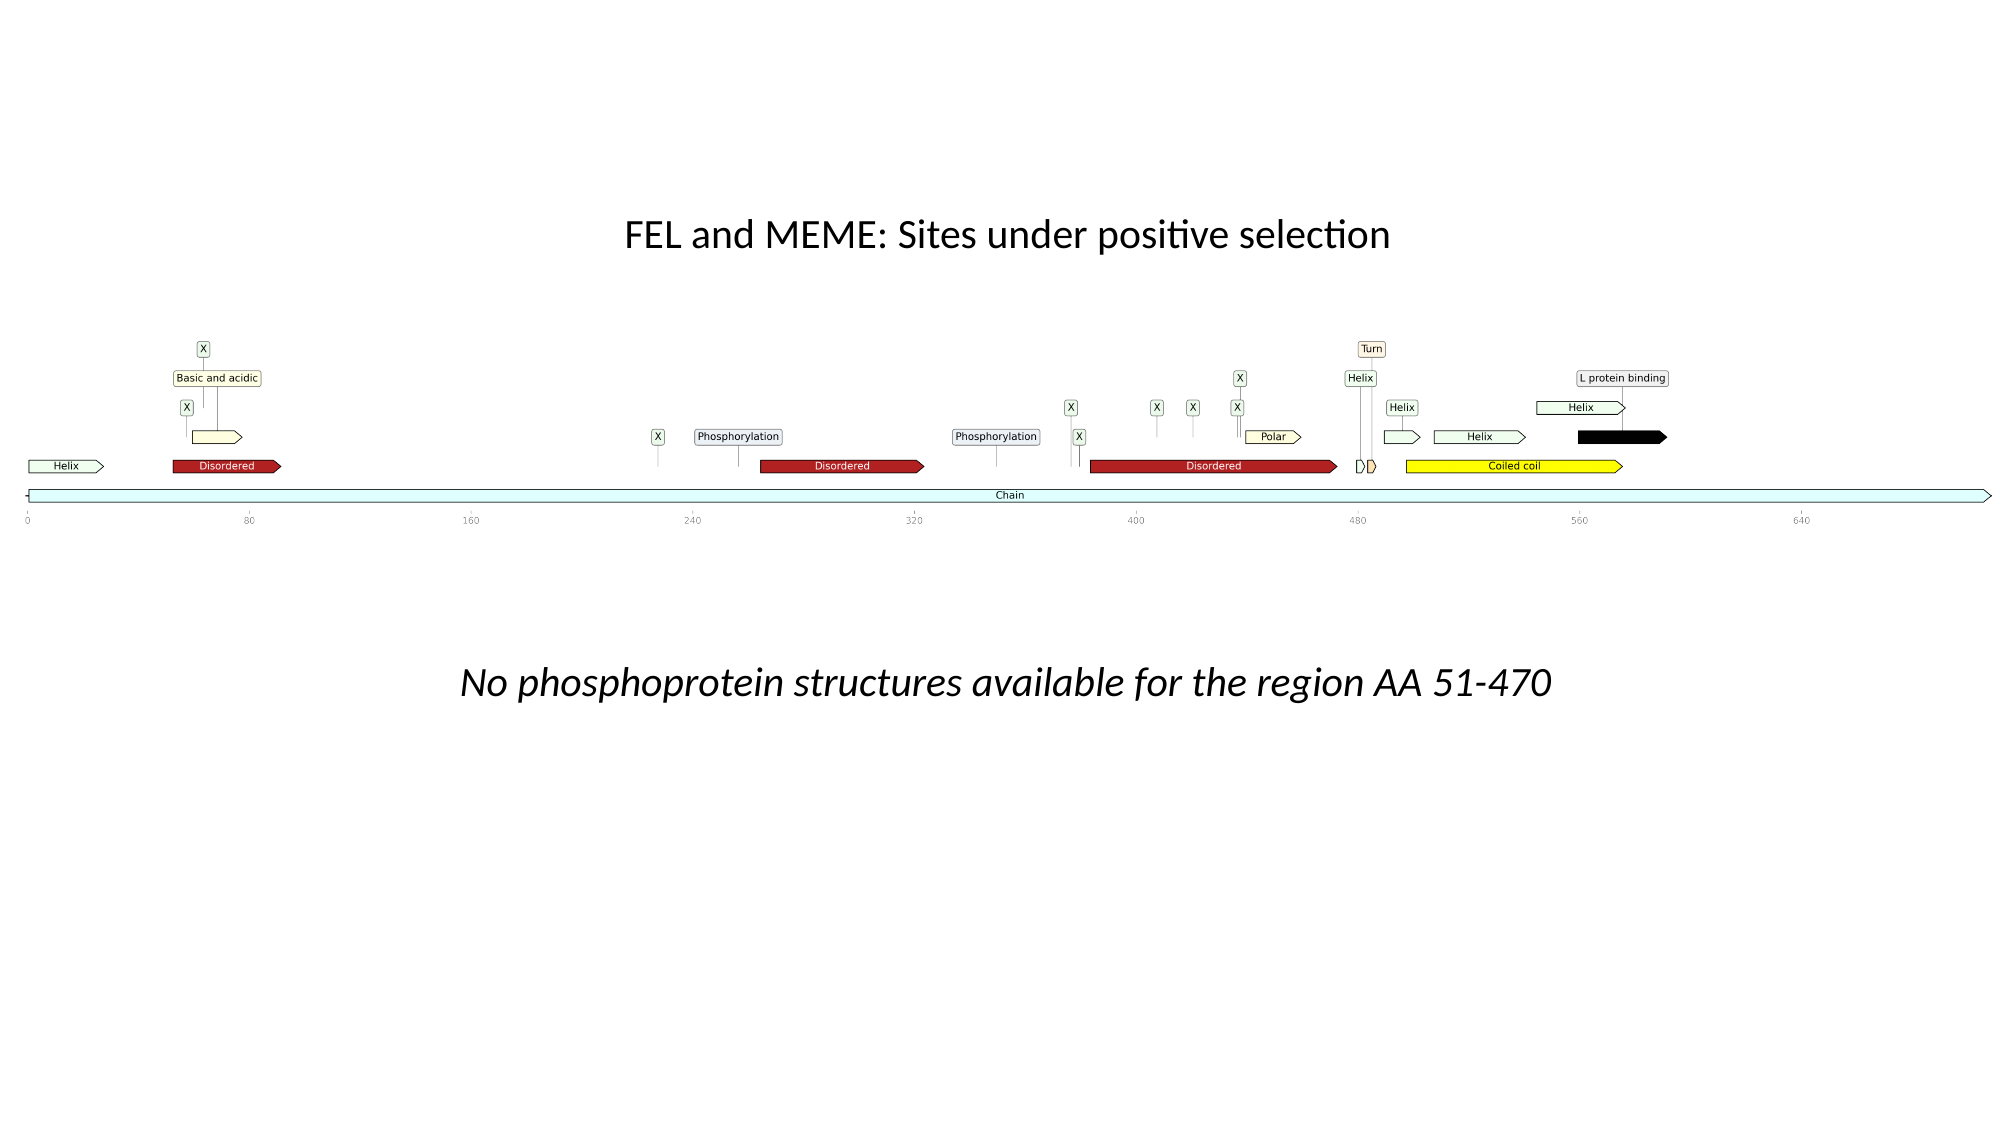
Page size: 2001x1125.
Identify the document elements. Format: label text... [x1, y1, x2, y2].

text_box No phosphoprotein structures available for the region AA 51-470 [123, 638, 1889, 712]
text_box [14, 191, 2000, 536]
